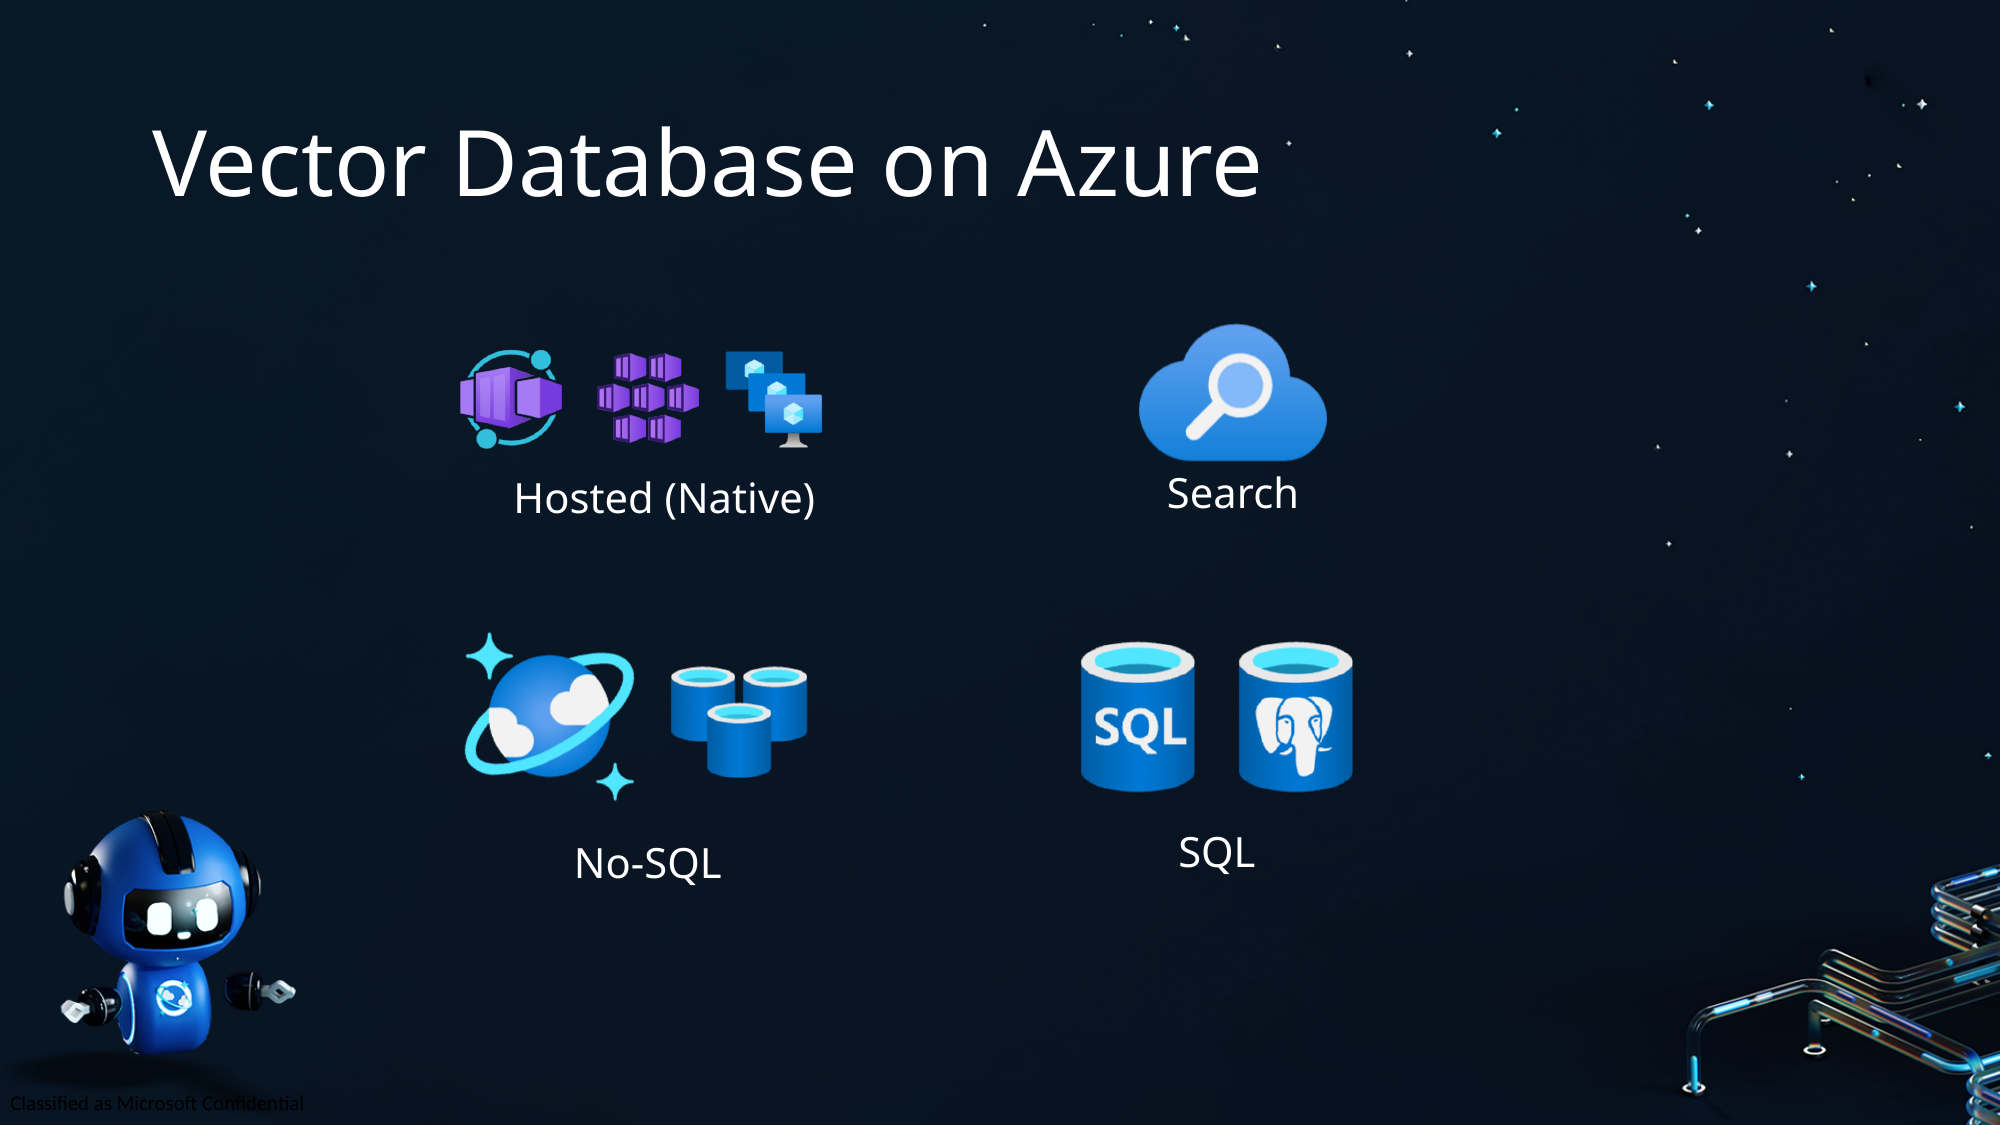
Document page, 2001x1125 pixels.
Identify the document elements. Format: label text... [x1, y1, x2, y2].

picture [0, 0, 2000, 1125]
text_box SQL [1178, 826, 1256, 877]
text_box No-SQL [573, 836, 722, 887]
title Vector Database on Azure [137, 92, 1863, 242]
text_box Hosted (Native) [513, 472, 816, 523]
text_box Search [1166, 489, 1299, 518]
